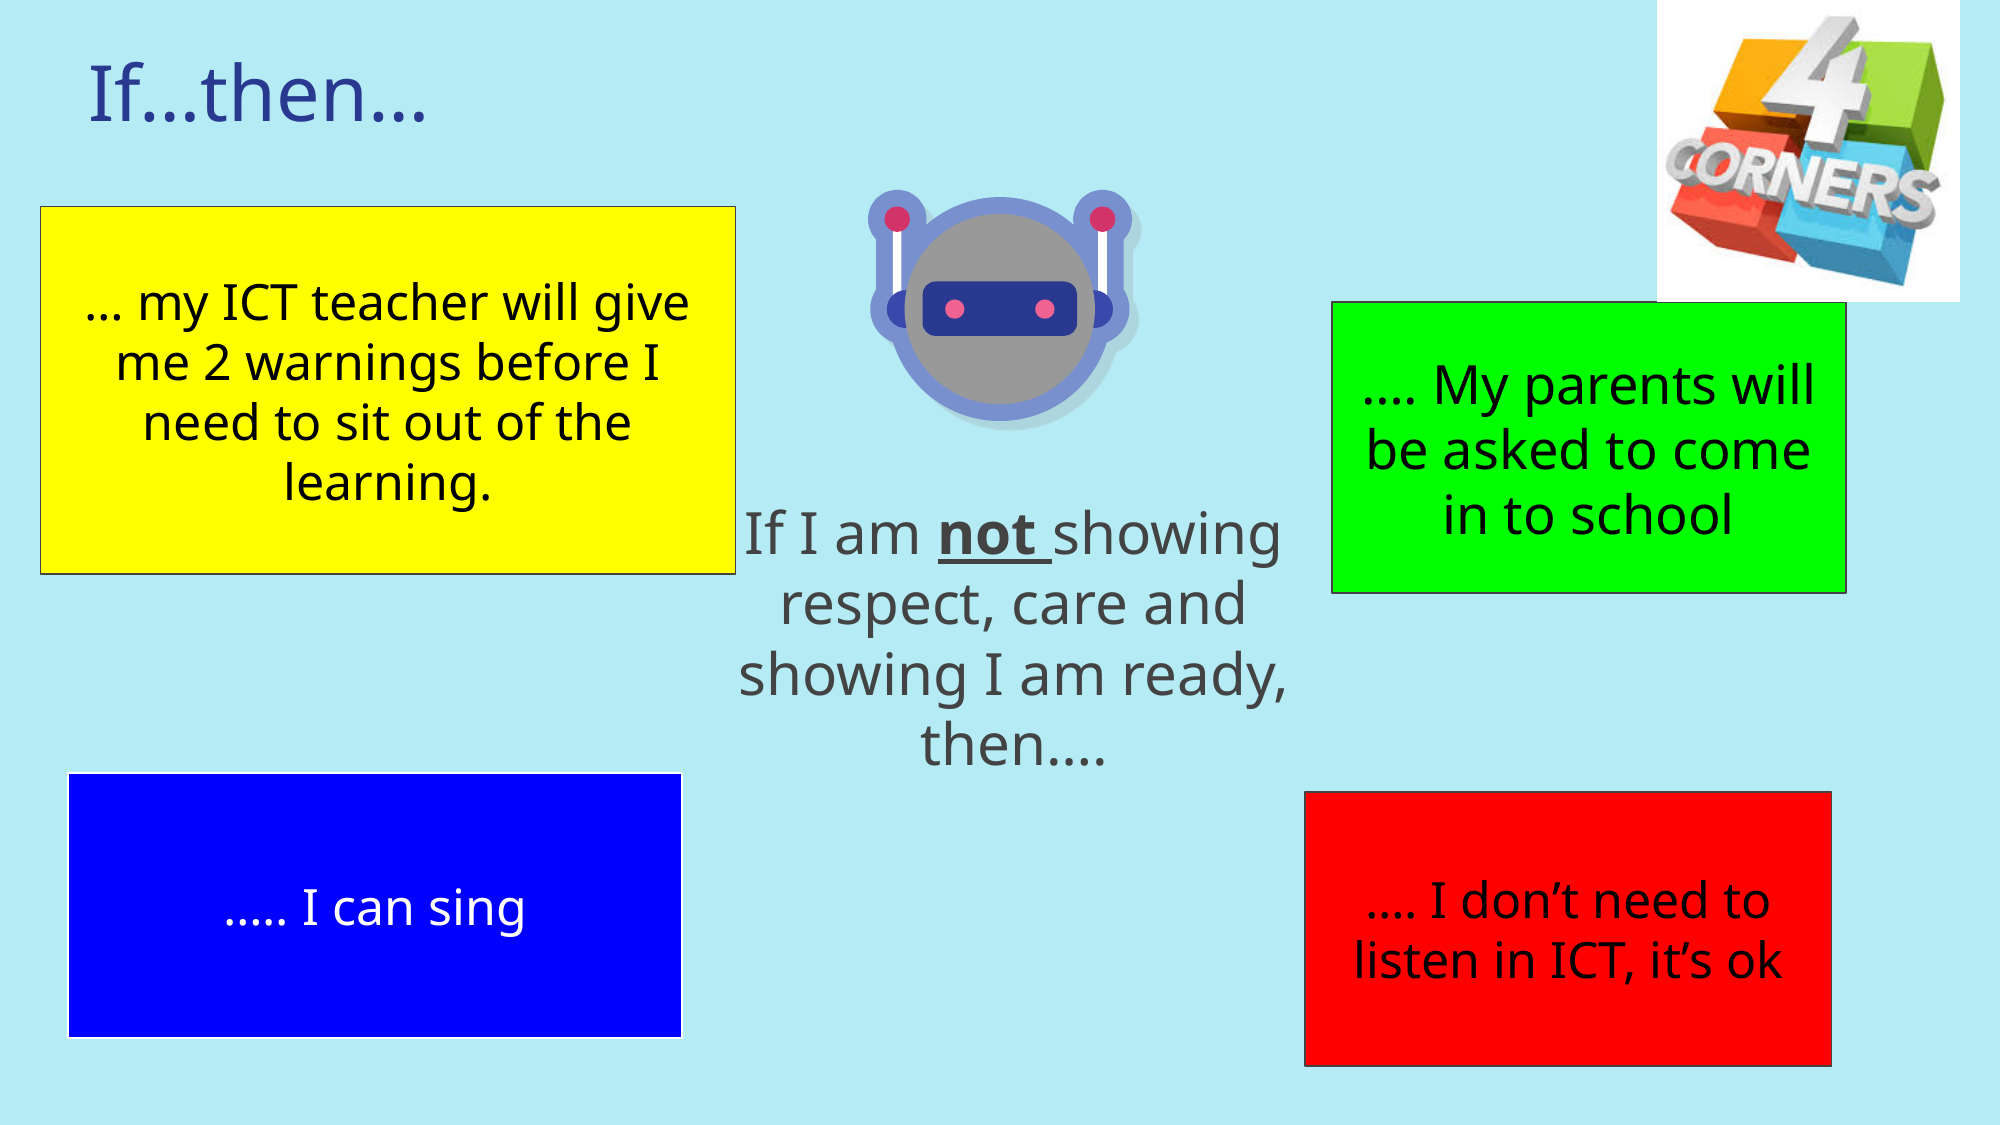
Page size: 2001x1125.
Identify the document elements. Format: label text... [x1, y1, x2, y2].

text_box ….. I can sing [68, 772, 683, 1039]
text_box … my ICT teacher will give me 2 warnings before I need to sit out of the learning. [40, 206, 736, 574]
text_box If I am not showing respect, care and showing I am ready, then…. [722, 481, 1306, 773]
text_box …. My parents will be asked to come in to school [1331, 302, 1847, 594]
picture [1657, 0, 1961, 303]
text_box …. I don’t need to listen in ICT, it’s ok [1305, 791, 1832, 1067]
title If…then… [68, 24, 1652, 158]
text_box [884, 206, 1116, 405]
